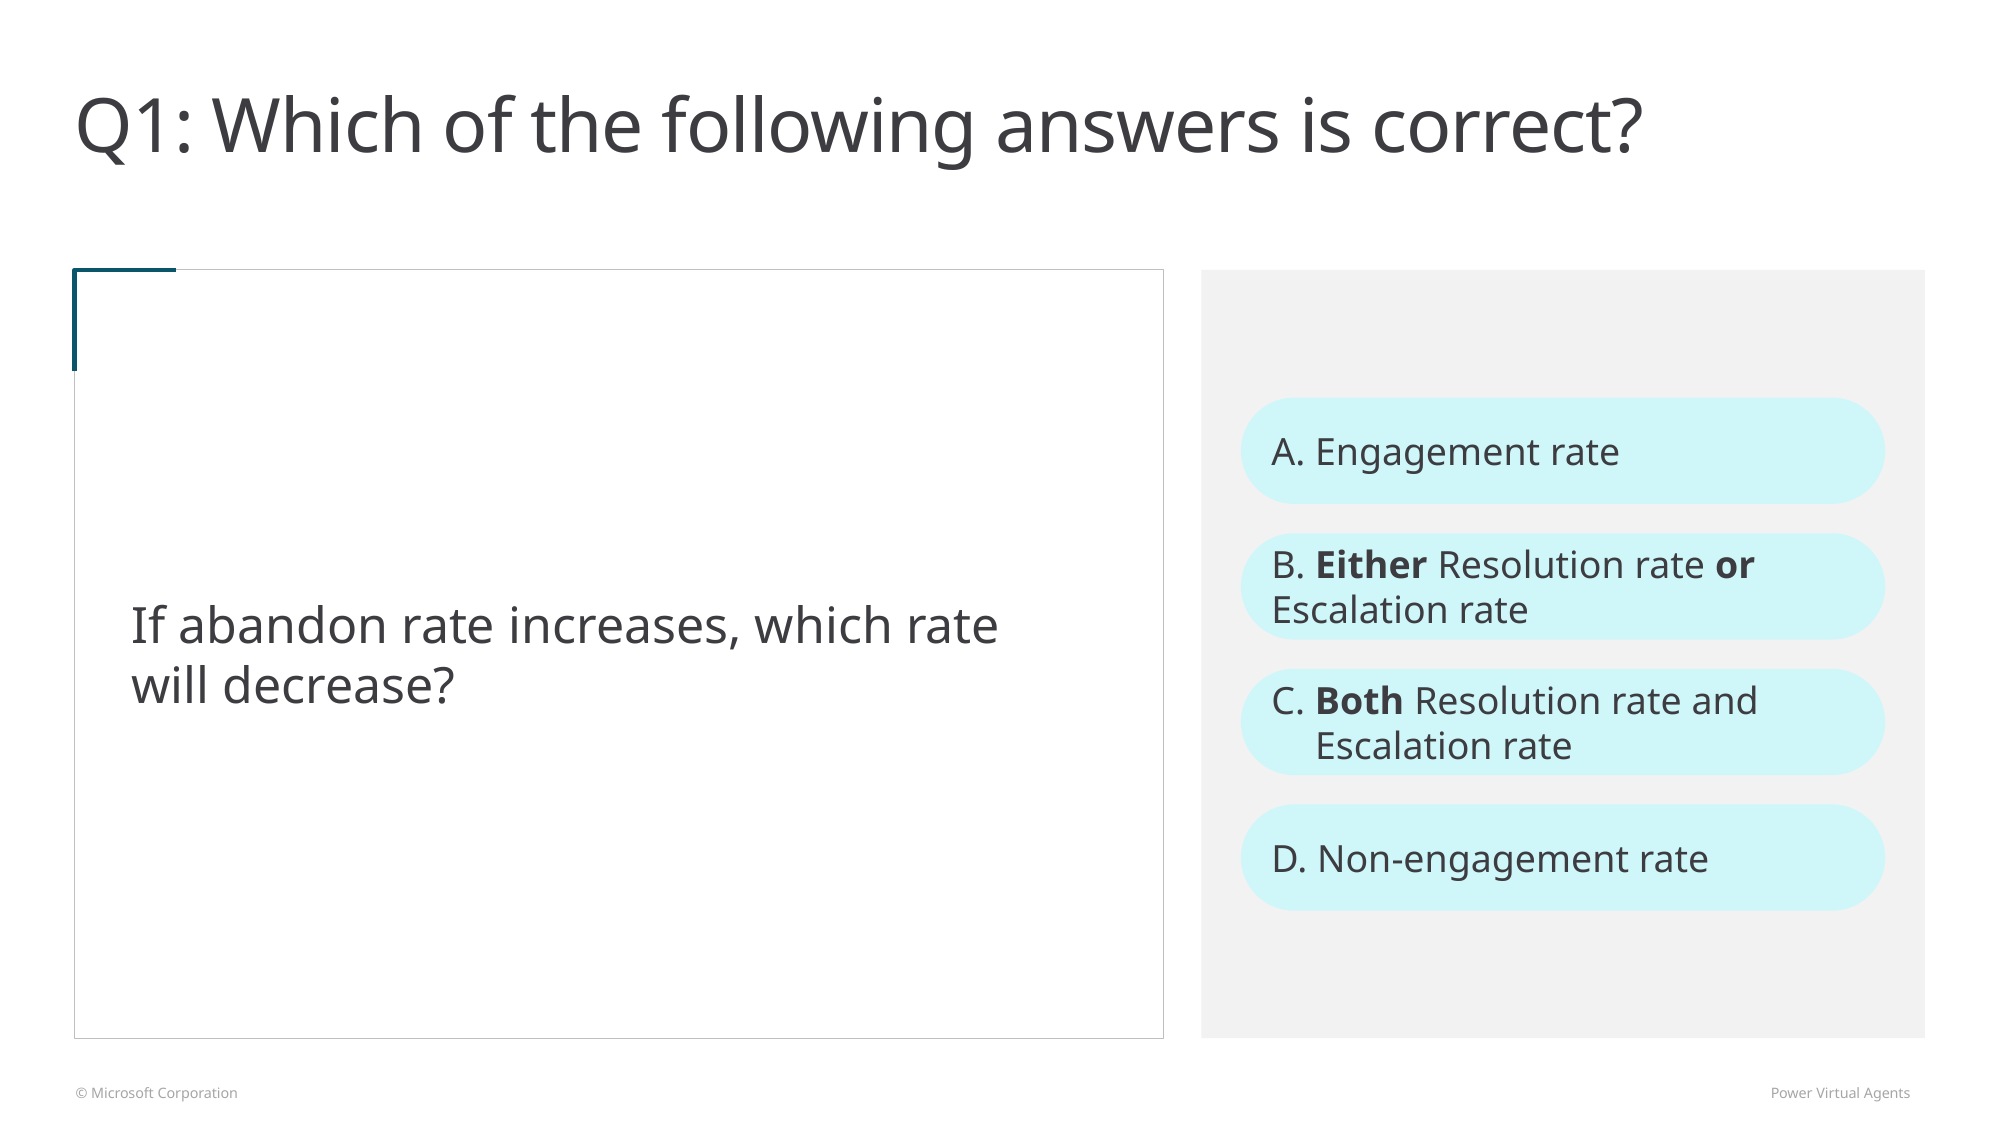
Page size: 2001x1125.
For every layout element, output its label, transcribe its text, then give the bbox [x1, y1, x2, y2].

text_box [1240, 397, 1886, 911]
text_box [74, 269, 1165, 1039]
title Q1: Which of the following answers is correct? [74, 101, 1930, 168]
text_box [1201, 269, 1926, 1039]
text_box [74, 269, 177, 372]
